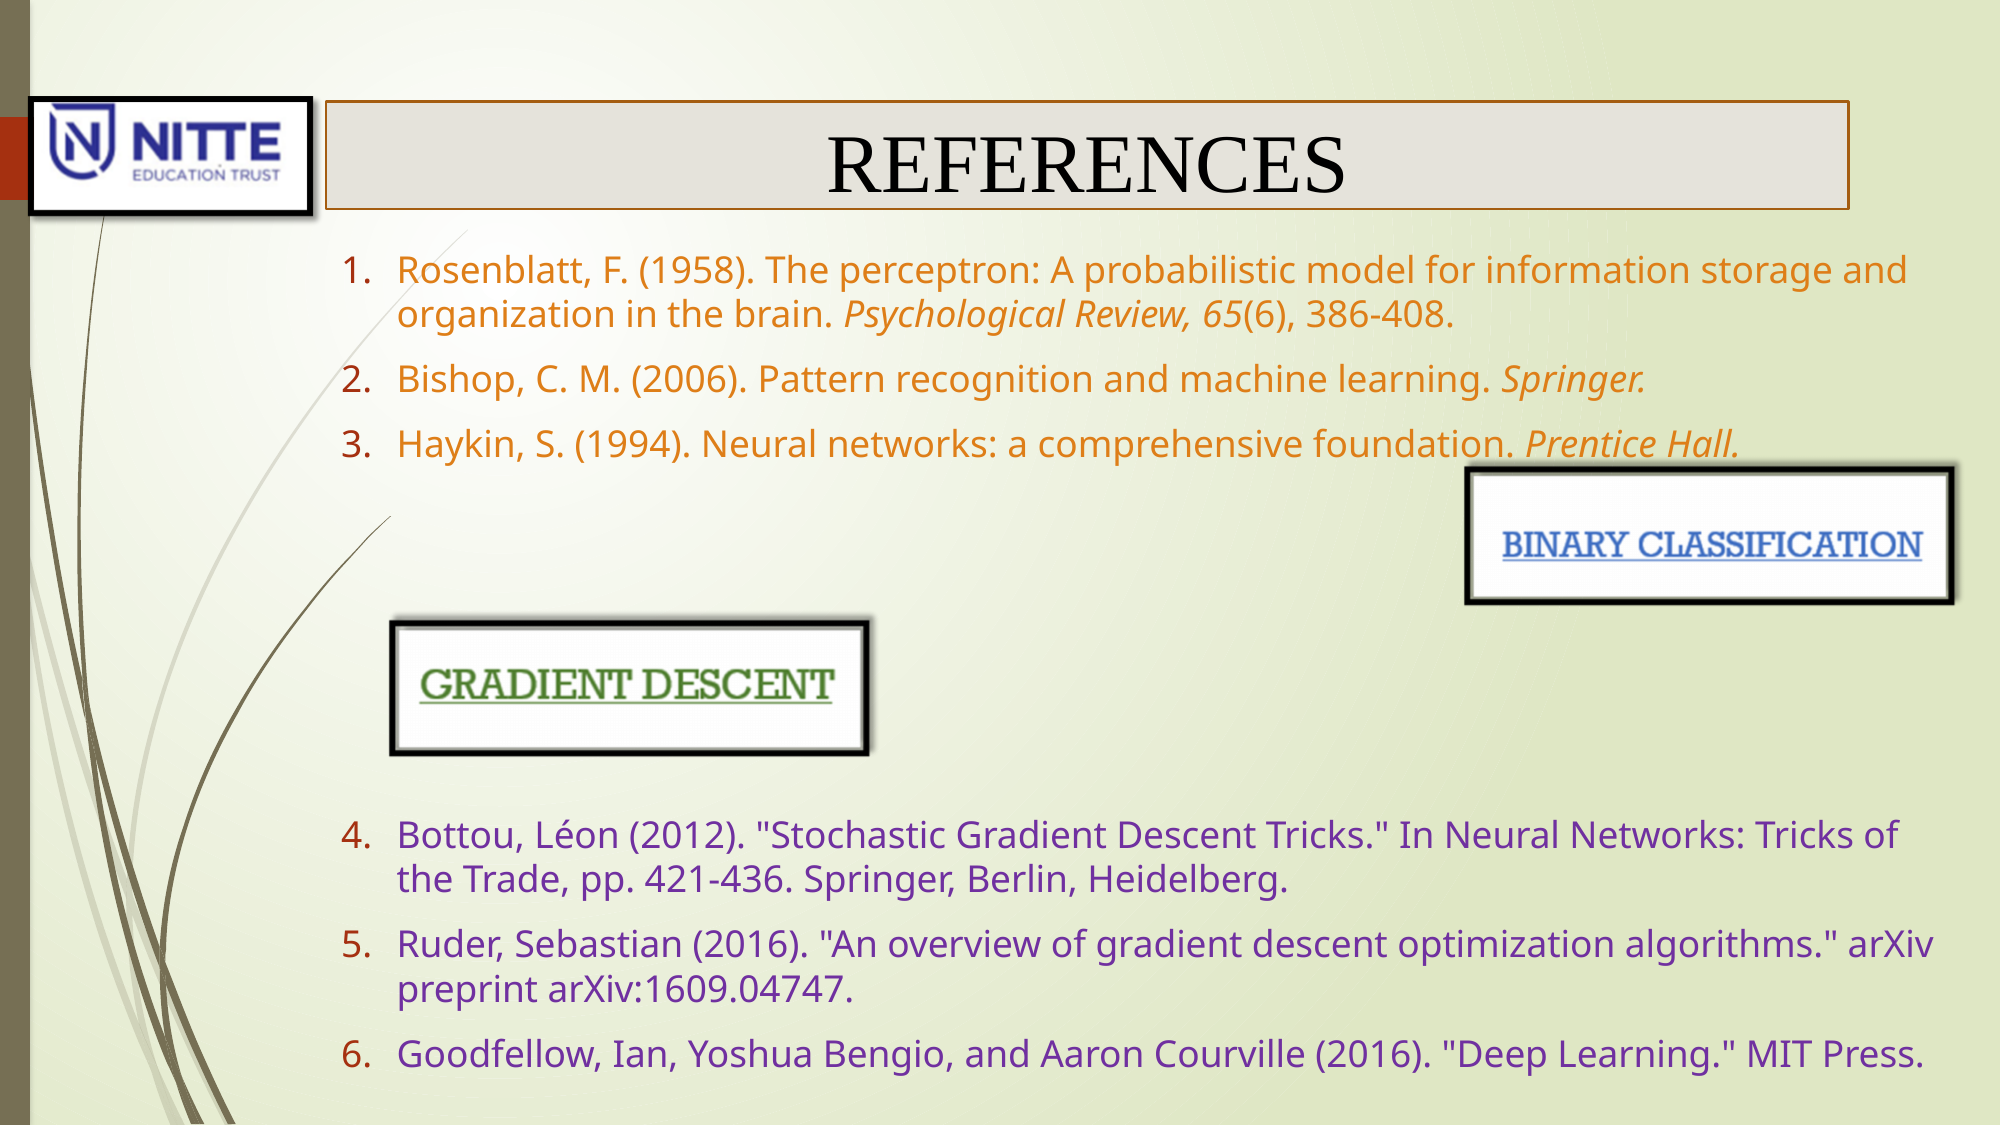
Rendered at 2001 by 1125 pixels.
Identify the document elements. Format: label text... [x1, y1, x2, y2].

picture [1460, 278, 1967, 786]
picture [385, 435, 881, 933]
text_box REFERENCES [330, 100, 1850, 210]
picture [23, 91, 327, 229]
list Rosenblatt, F. (1958). The perceptron: A probabilistic model for information storage and organization in the brain. Psychological Review, 65(6), 386-408. Bishop, C. M. (2006). Pattern recognition and machine learning. Springer. Haykin, S. (1994). Neural networks: a comprehensive foundation. Prentice Hall. Bottou, Léon (2012). "Stochastic Gradient Descent Tricks." In Neural Networks: Tricks of the Trade, pp. 421-436. Springer, Berlin, Heidelberg. Ruder, Sebastian (2016). "An overview of gradient descent optimization algorithms." arXiv preprint arXiv:1609.04747. Goodfellow, Ian, Yoshua Bengio, and Aaron Courville (2016). "Deep Learning." MIT Press. [325, 238, 1967, 1090]
